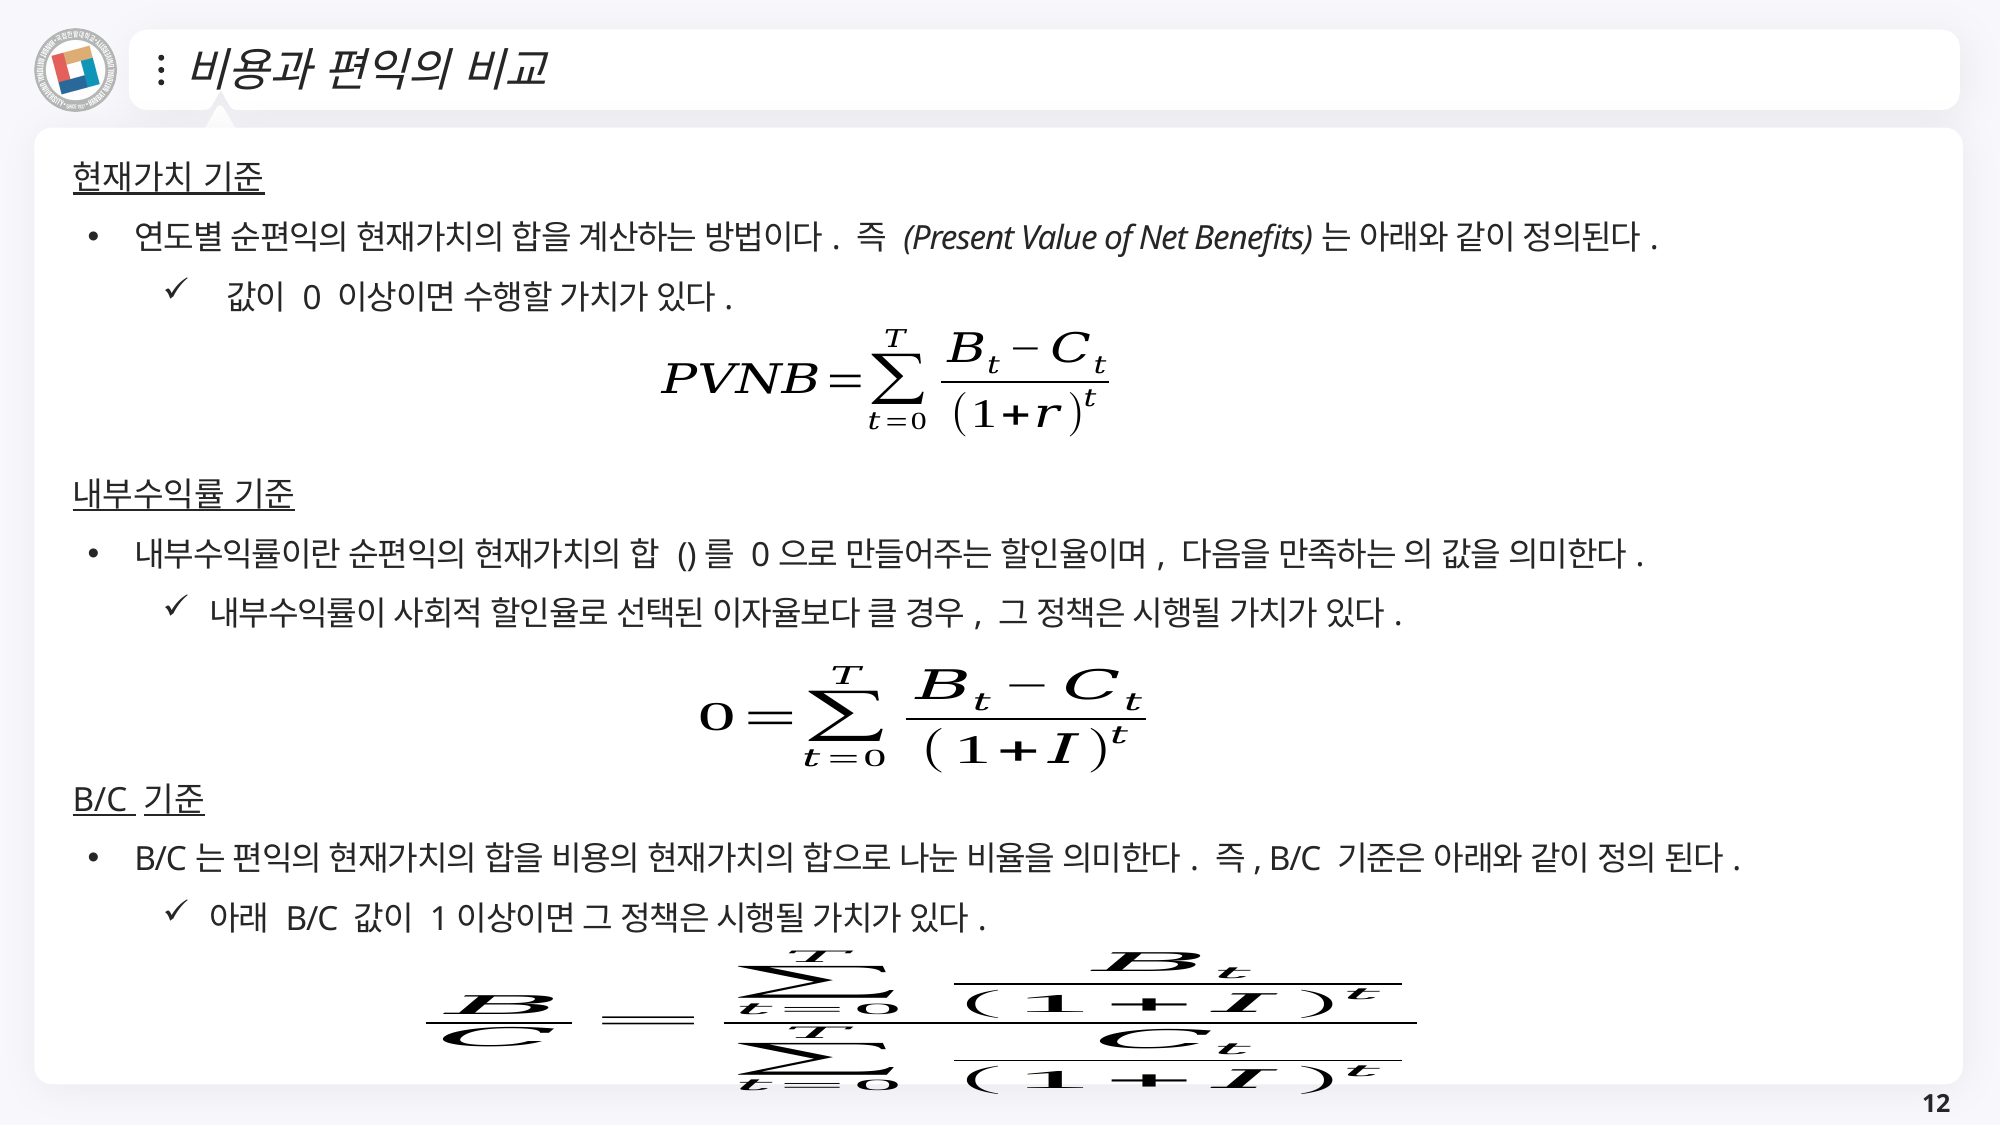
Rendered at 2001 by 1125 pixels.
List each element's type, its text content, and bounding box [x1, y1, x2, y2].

picture [34, 28, 117, 112]
title 비용과 편익의 비교 [170, 52, 1882, 91]
text_box B/C 기준 B/C는 편익의 현재가치의 합을 비용의 현재가치의 합으로 나눈 비율을 의미한다. 즉, B/C 기준은 아래와 같이 정의 된다. 아래 B/C 값이 1이상이면 그 정책은 시행될 가치가 있다. [57, 750, 1936, 945]
slide_number 12 [1515, 1084, 1966, 1124]
